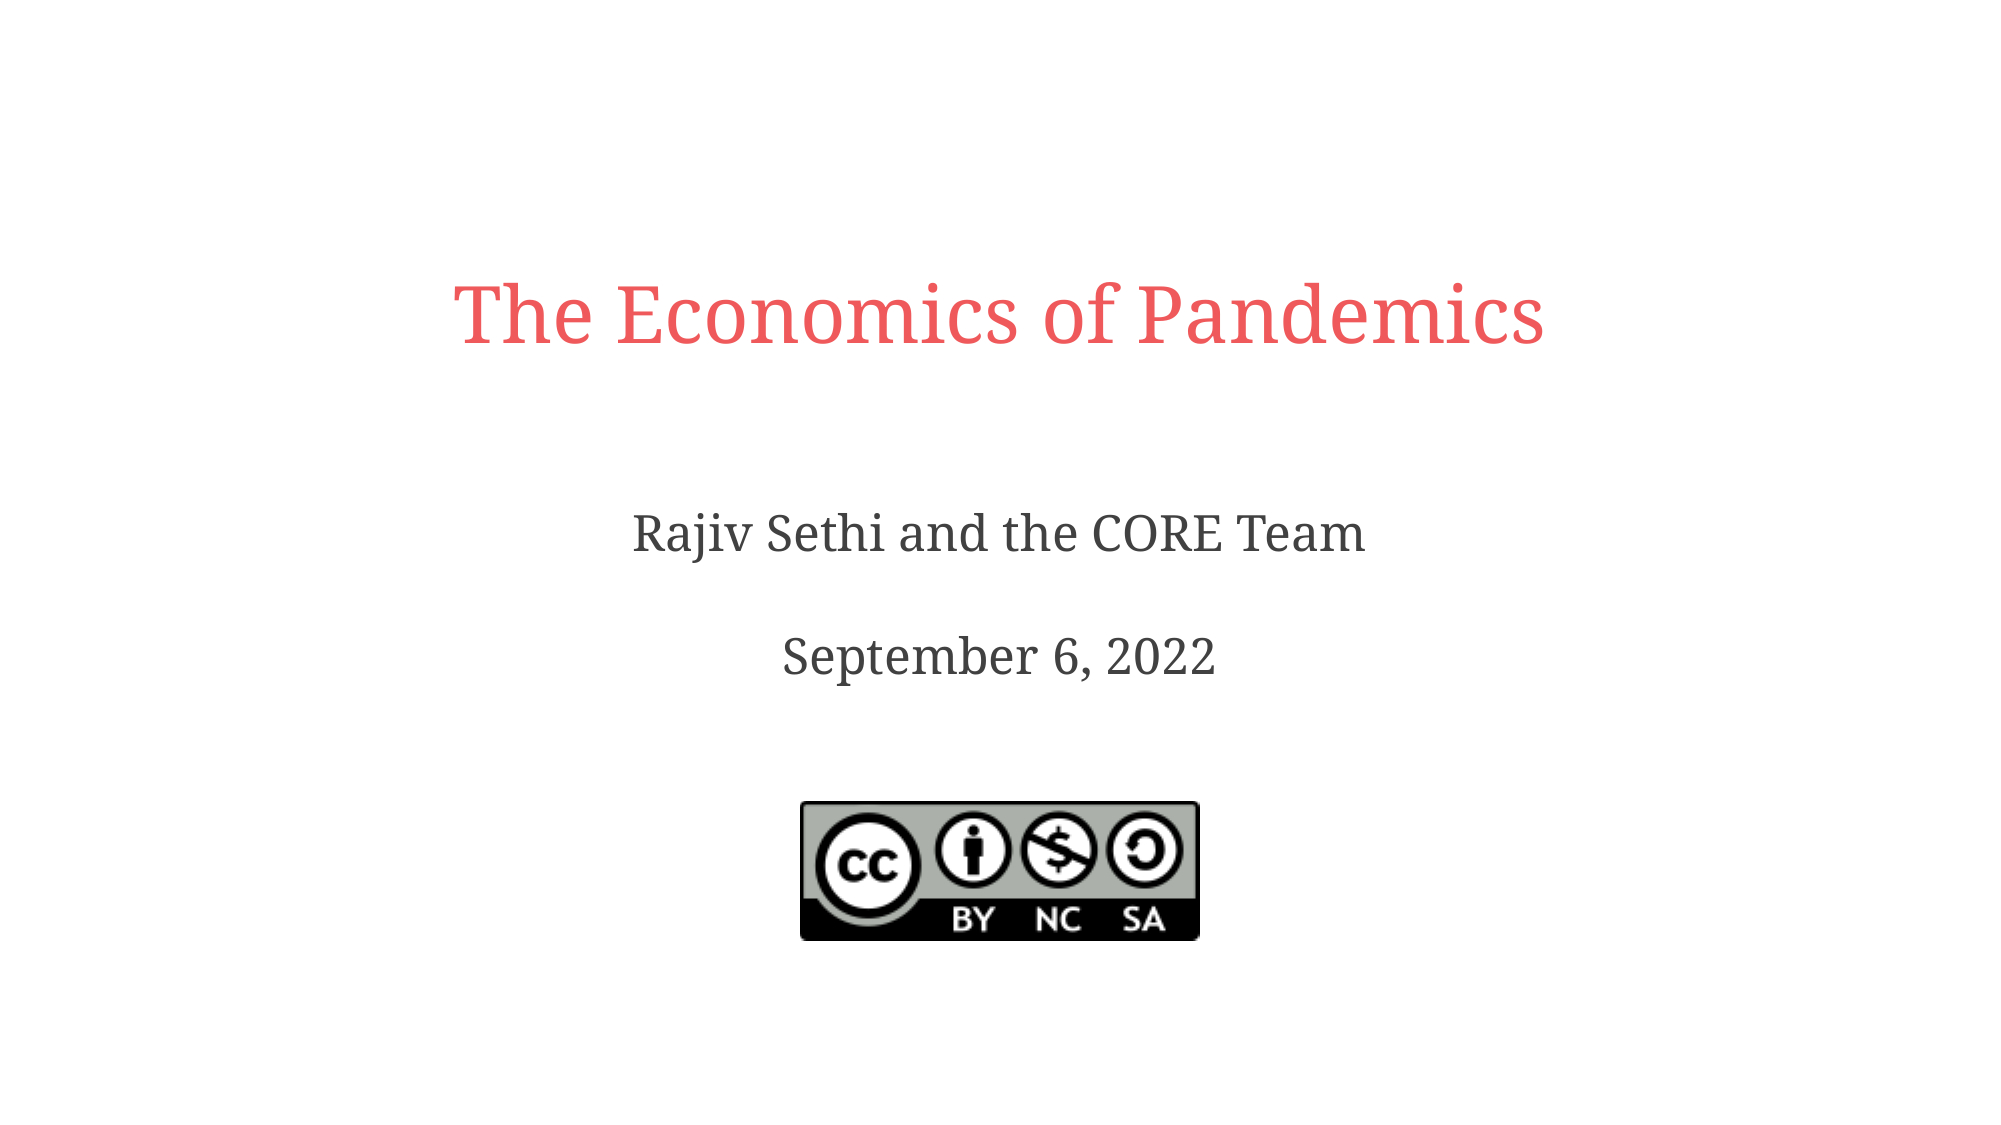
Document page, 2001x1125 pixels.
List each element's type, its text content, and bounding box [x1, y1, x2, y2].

subtitle Rajiv Sethi and the CORE Team September 6, 2022 [249, 426, 1750, 699]
title The Economics of Pandemics [249, 184, 1750, 371]
picture [800, 801, 1200, 942]
